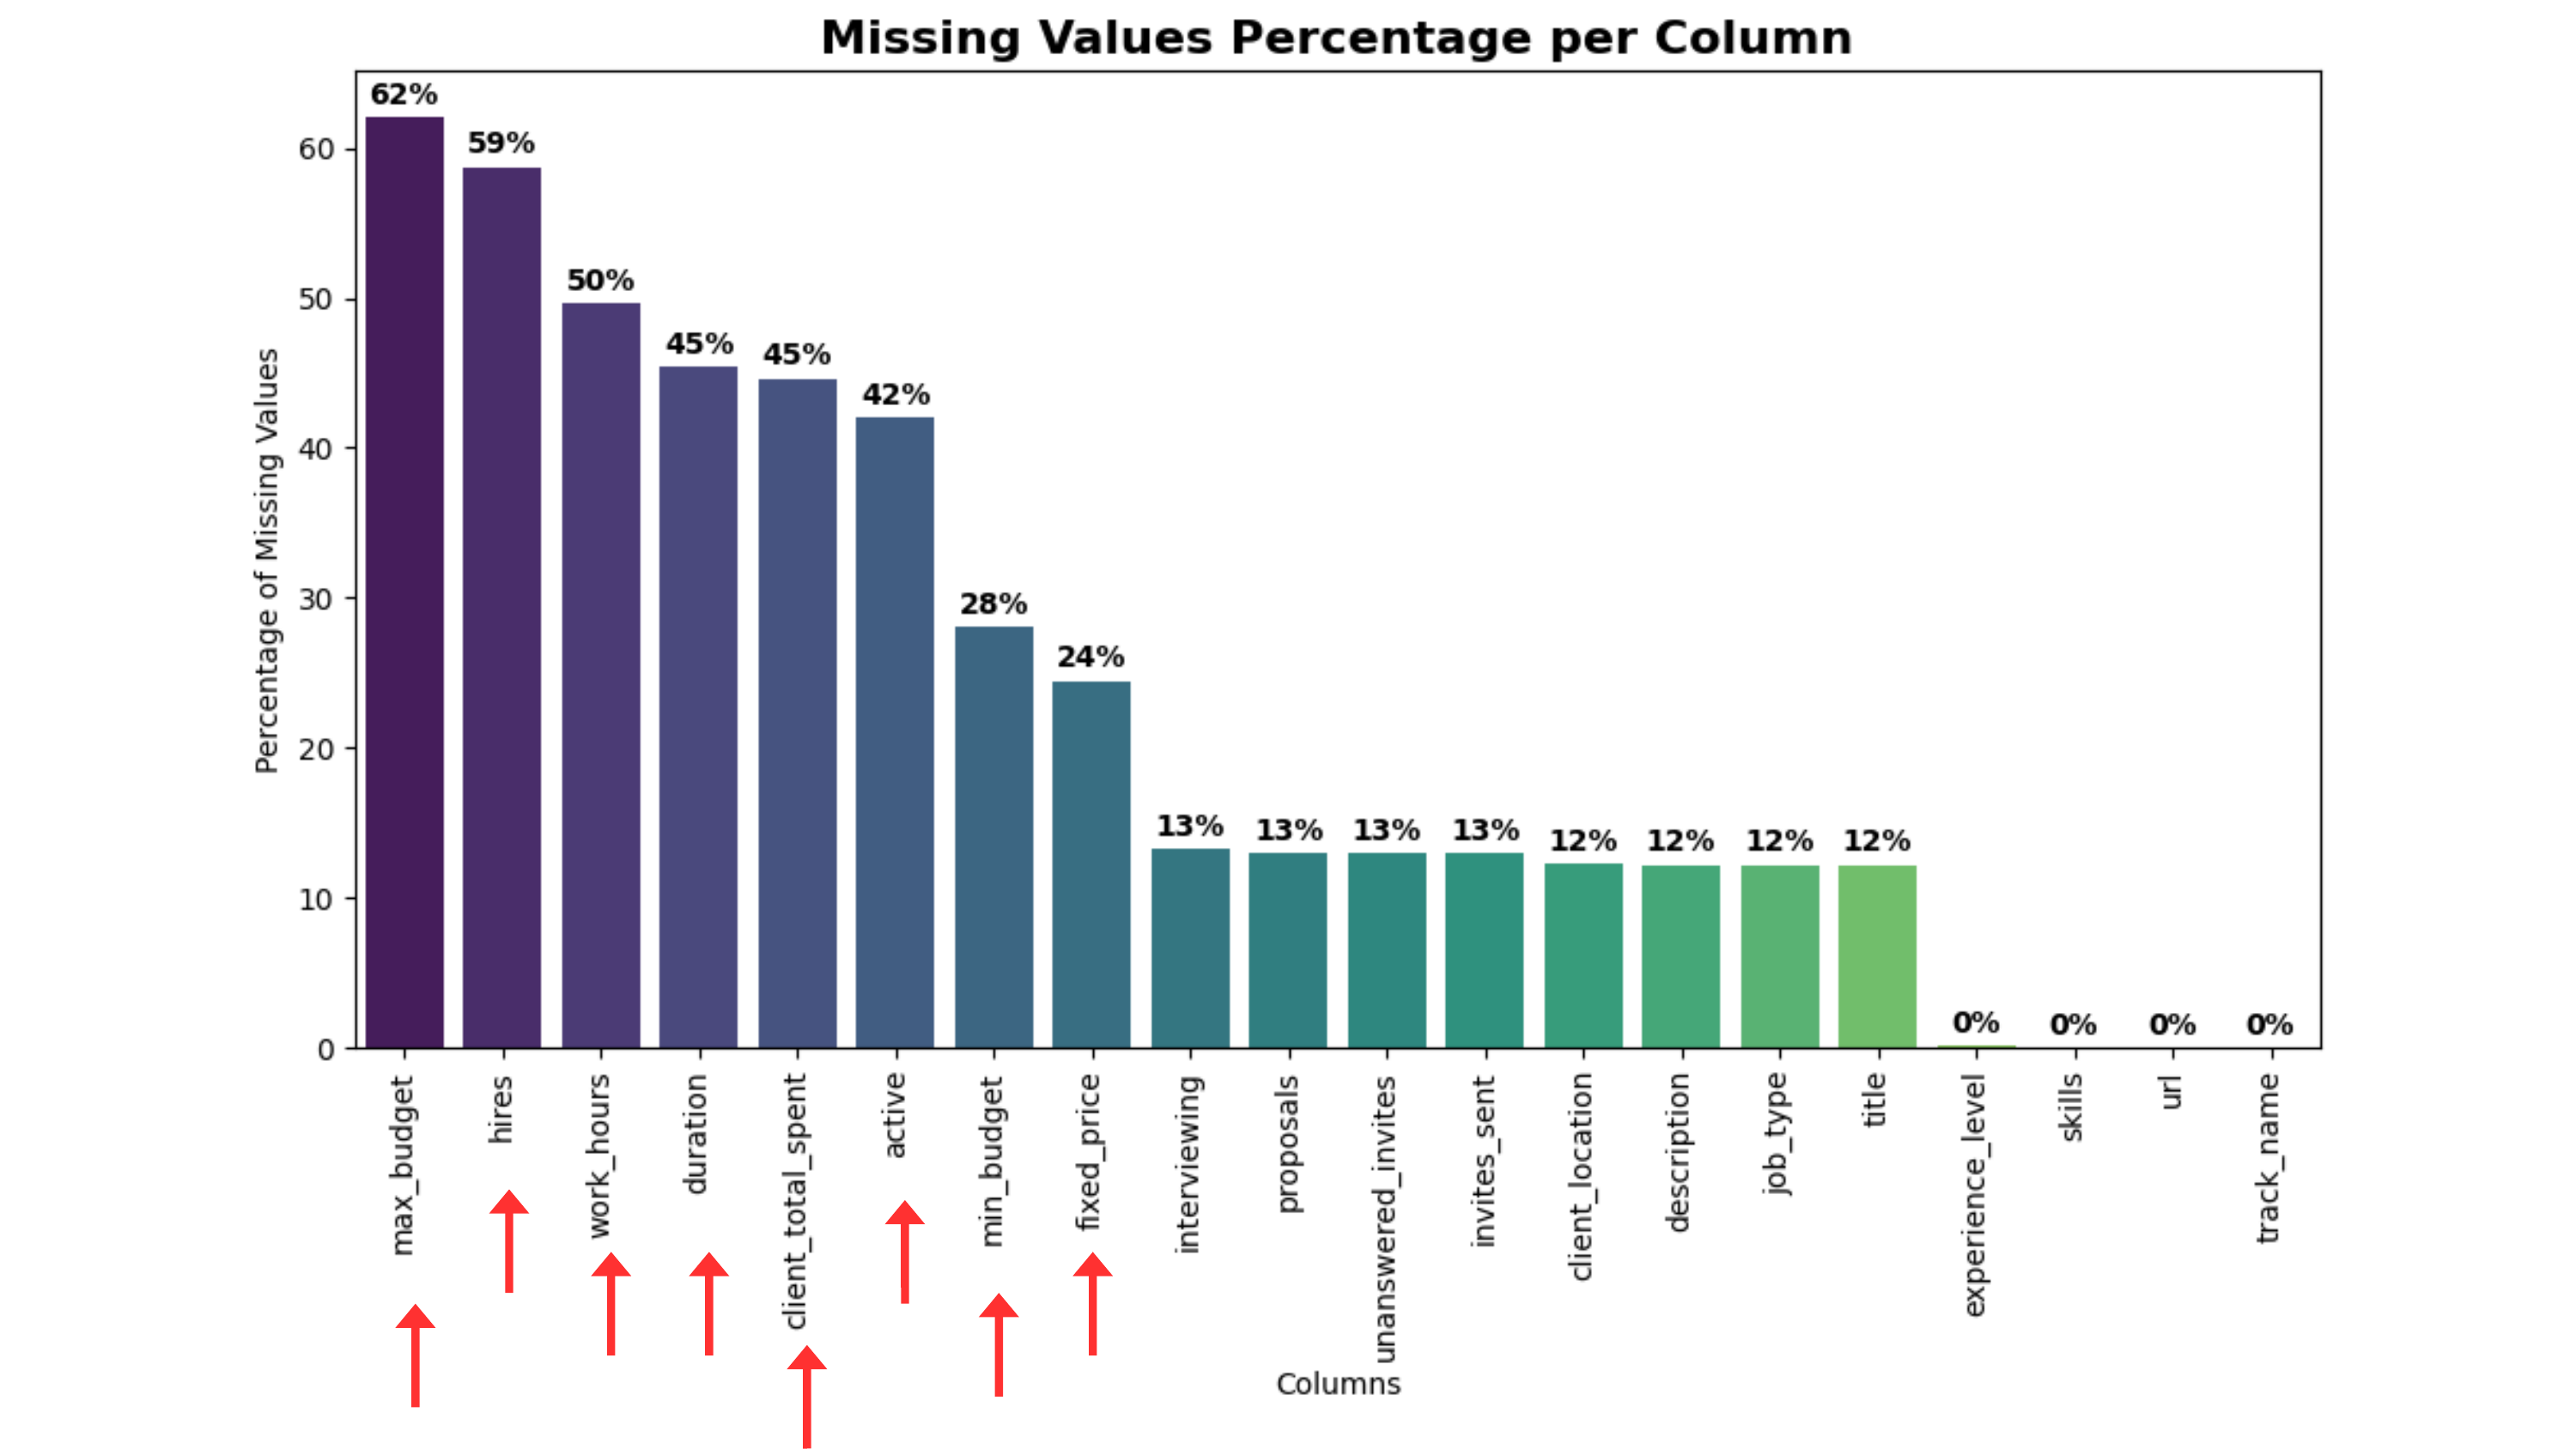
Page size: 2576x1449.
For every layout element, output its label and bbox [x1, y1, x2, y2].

text_box [989, 1293, 1008, 1397]
text_box [896, 1200, 914, 1304]
text_box [406, 1303, 425, 1408]
text_box [500, 1189, 519, 1294]
text_box [602, 1252, 621, 1356]
text_box [235, 0, 2340, 1422]
text_box [798, 1344, 817, 1449]
text_box [700, 1252, 719, 1356]
text_box [1084, 1252, 1103, 1356]
